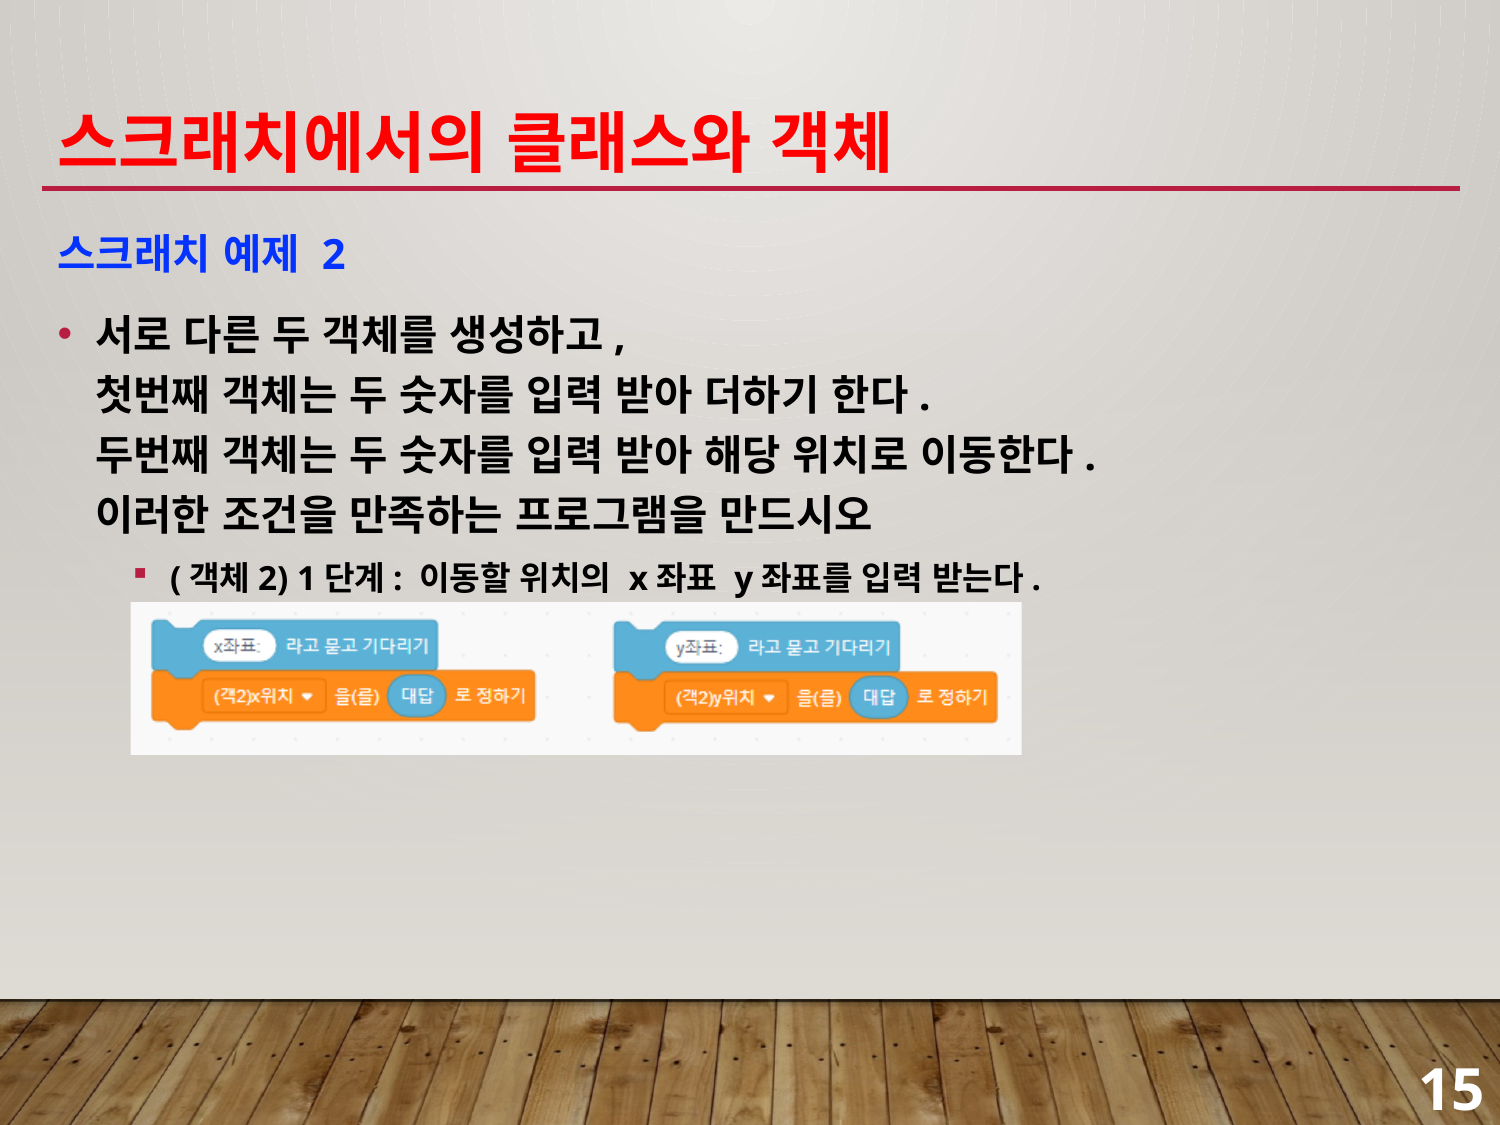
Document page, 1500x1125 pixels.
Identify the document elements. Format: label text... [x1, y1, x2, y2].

picture [0, 999, 1500, 1125]
list 스크래치 예제 2 서로 다른 두 객체를 생성하고, 첫번째 객체는 두 숫자를 입력 받아 더하기 한다. 두번째 객체는 두 숫자를 입력 받아 해당 위치로 이동한다. 이러한 조건을 만족하는 프로그램을 만드시오 (객체2) 1단계: 이동할 위치의 x좌표 y좌표를 입력 받는다. [42, 210, 1461, 993]
picture [130, 601, 1022, 756]
title 스크래치에서의 클래스와 객체 [42, 16, 1461, 189]
